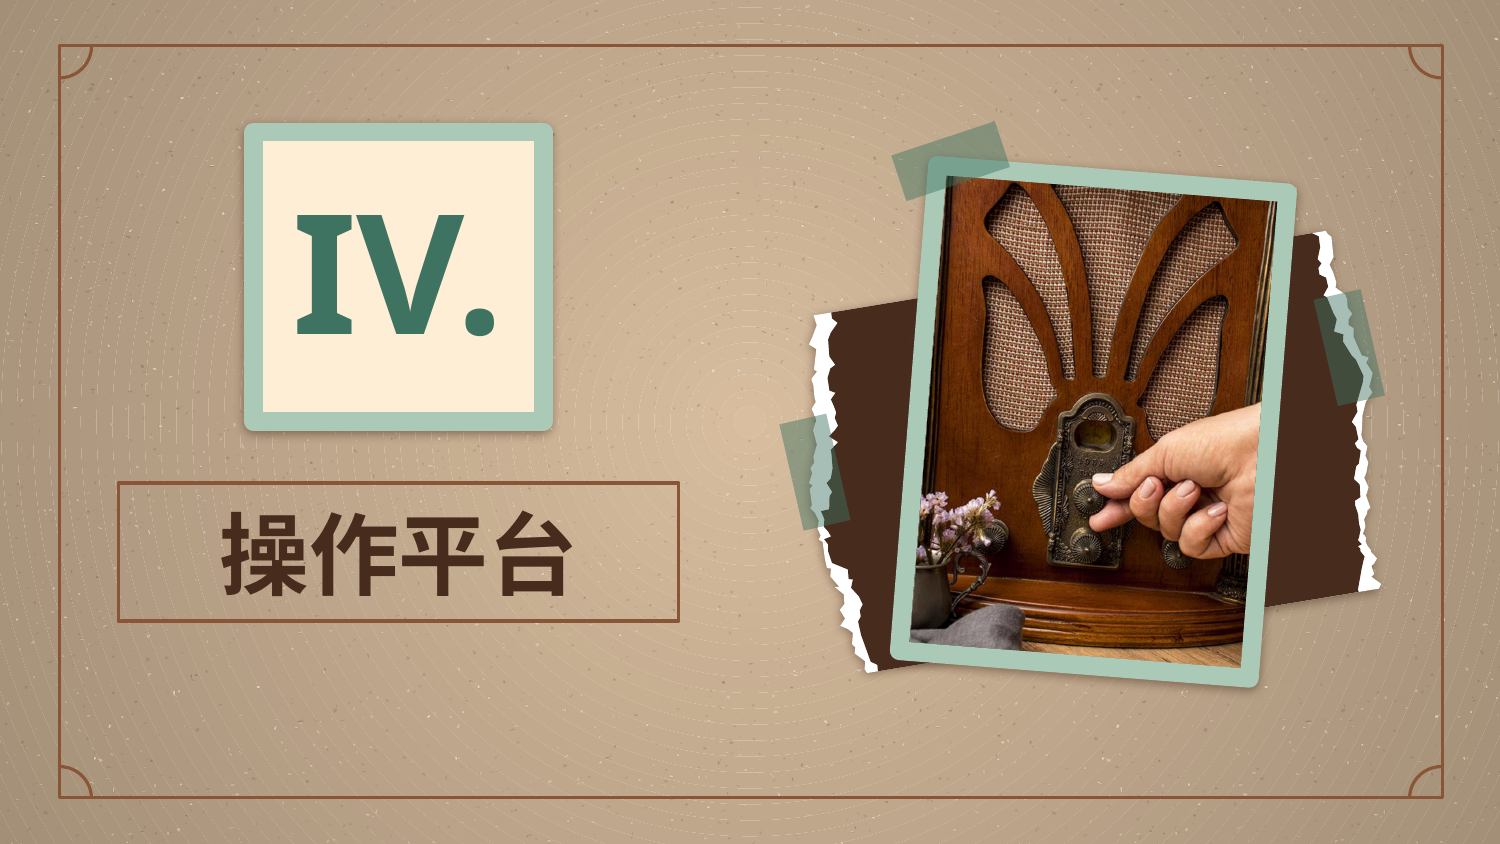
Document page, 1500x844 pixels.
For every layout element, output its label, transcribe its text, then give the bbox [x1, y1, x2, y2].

title IV. [214, 179, 583, 394]
picture [0, 0, 1500, 844]
text_box [891, 121, 1010, 202]
title 操作平台 [117, 481, 680, 623]
